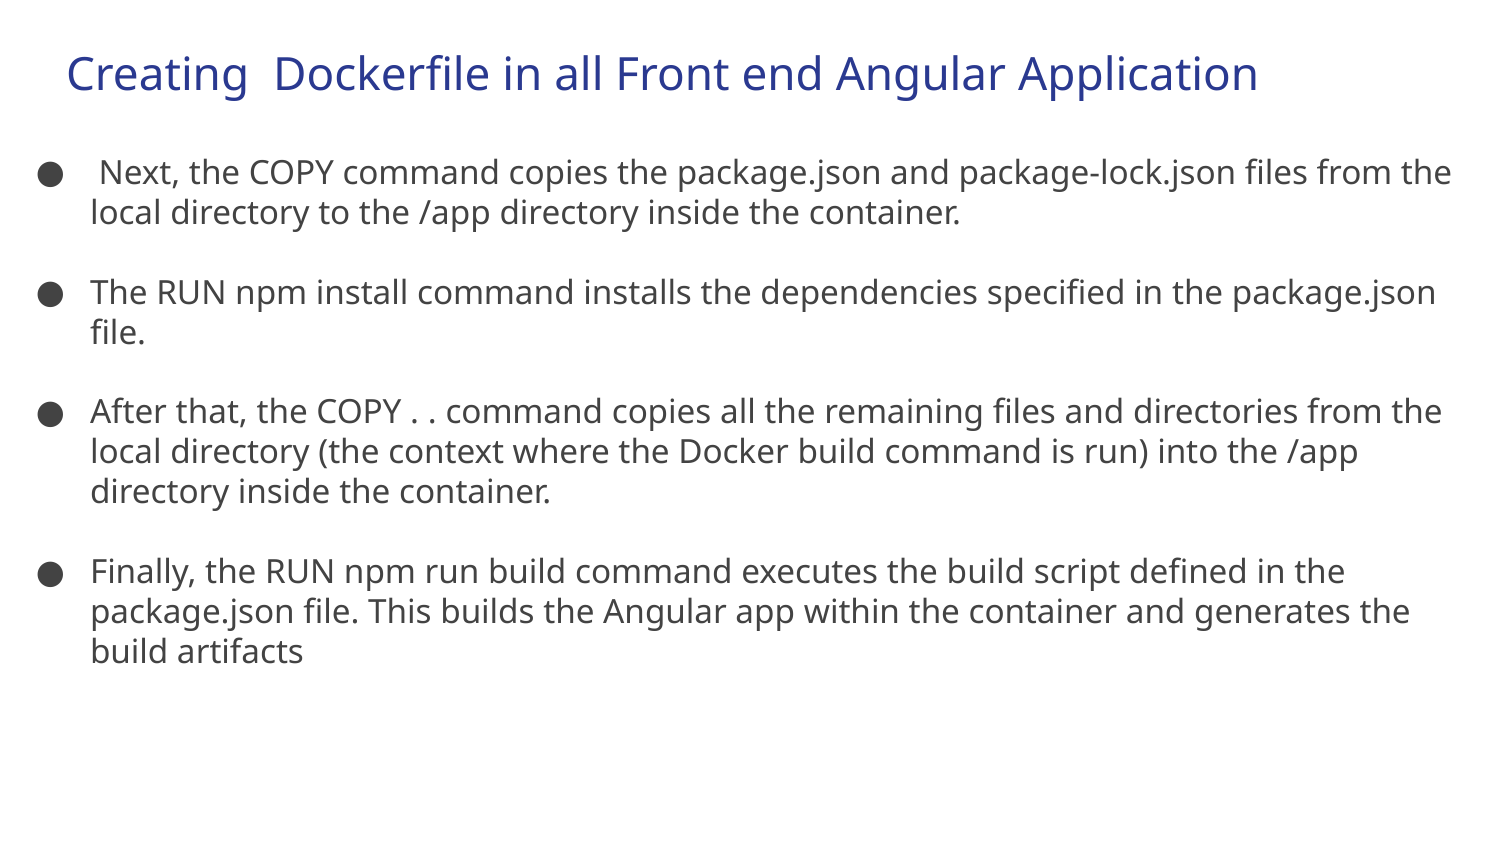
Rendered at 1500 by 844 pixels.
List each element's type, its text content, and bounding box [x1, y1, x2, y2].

title Creating Dockerfile in all Front end Angular Application [51, 29, 1449, 130]
text_box Next, the COPY command copies the package.json and package-lock.json files from the local directory to the /app directory inside the container. The RUN npm install command installs the dependencies specified in the package.json file. After that, the COPY . . command copies all the remaining files and directories from the local directory (the context where the Docker build command is run) into the /app directory inside the container. Finally, the RUN npm run build command executes the build script defined in the package.json file. This builds the Angular app within the container and generates the build artifacts [0, 136, 1493, 844]
